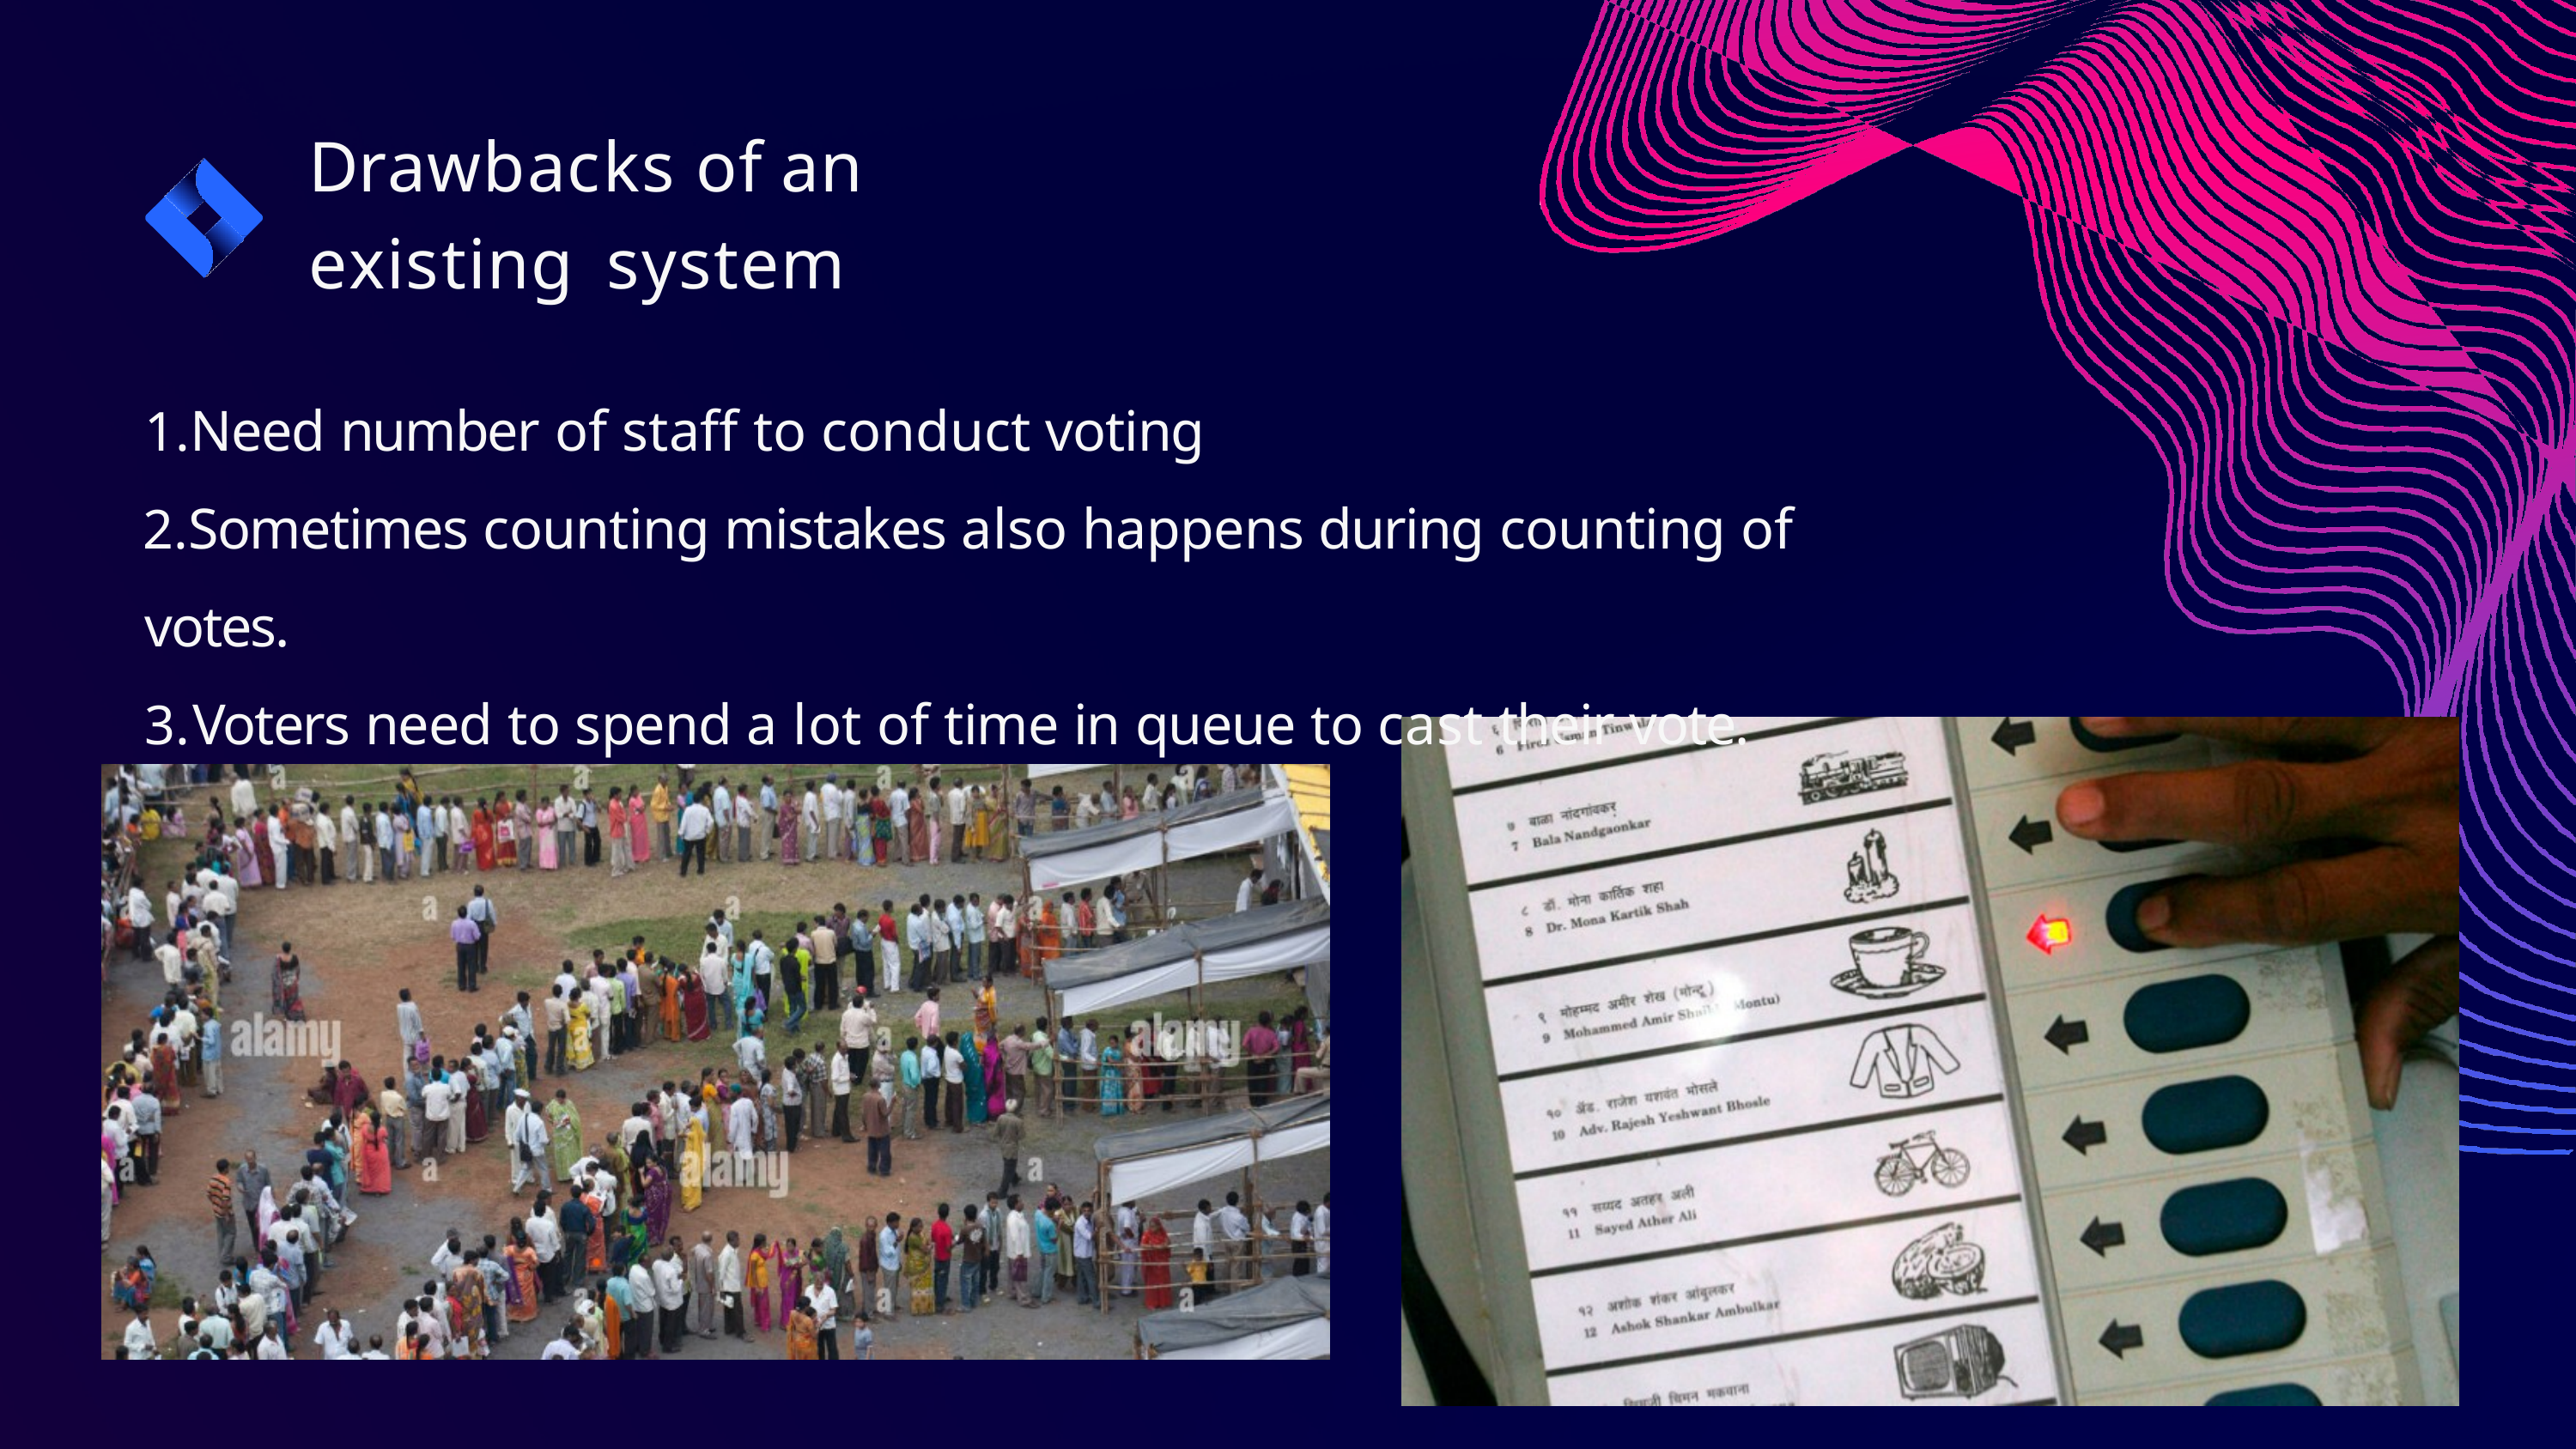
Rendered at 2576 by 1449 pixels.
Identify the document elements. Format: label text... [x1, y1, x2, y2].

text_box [144, 157, 264, 279]
title Drawbacks of an existing system [307, 107, 1085, 351]
text_box Need number of staff to conduct voting Sometimes counting mistakes also happens during counting of votes. Voters need to spend a lot of time in queue to cast their vote. [143, 362, 1395, 755]
picture [0, 0, 2576, 1449]
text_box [1400, 0, 2576, 1406]
